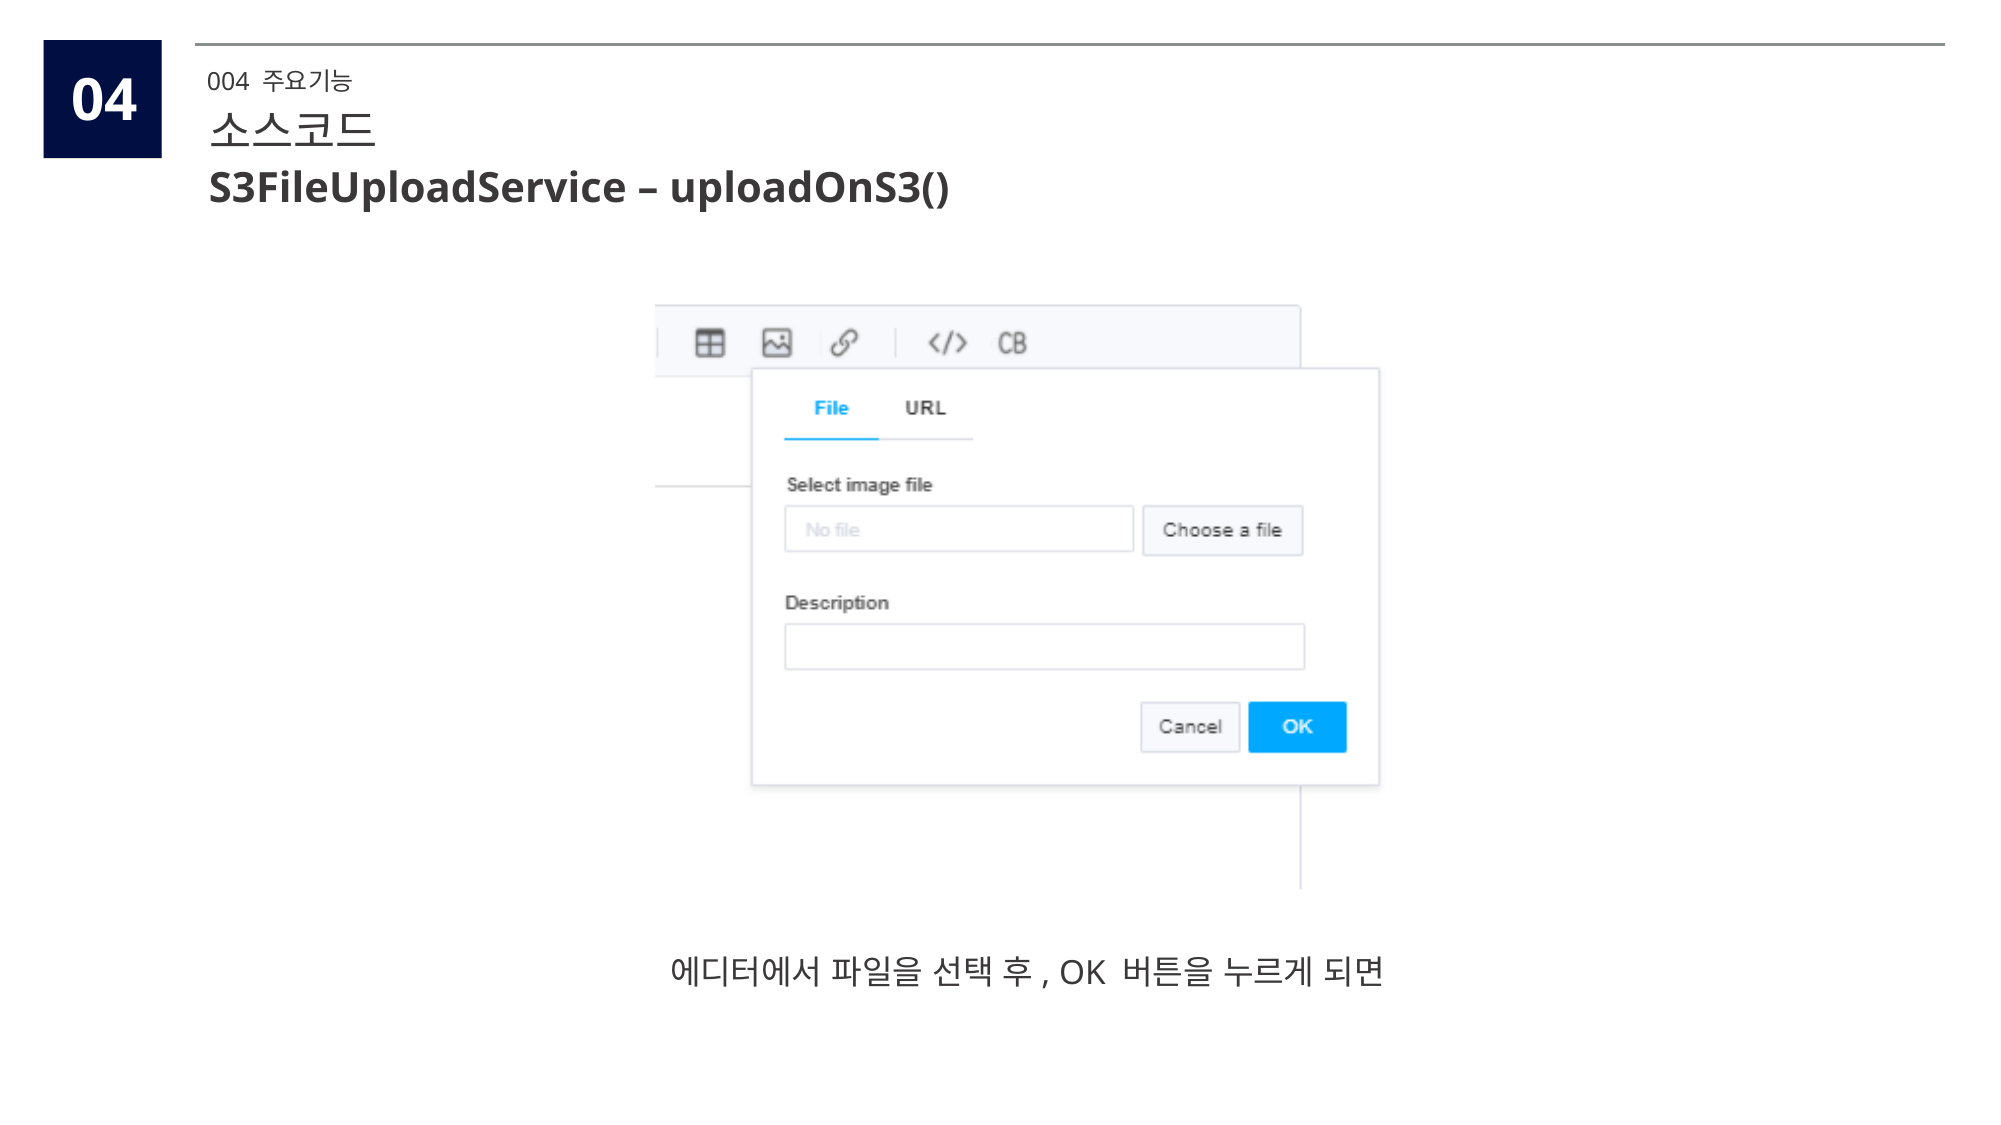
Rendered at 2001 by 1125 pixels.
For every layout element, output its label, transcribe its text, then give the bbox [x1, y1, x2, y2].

text_box 04 [45, 55, 164, 140]
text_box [194, 57, 392, 167]
text_box 에디터에서 파일을 선택 후, OK 버튼을 누르게 되면 [655, 943, 1932, 999]
text_box S3FileUploadService – uploadOnS3() [194, 153, 965, 219]
picture [655, 301, 1485, 890]
text_box [42, 39, 163, 159]
